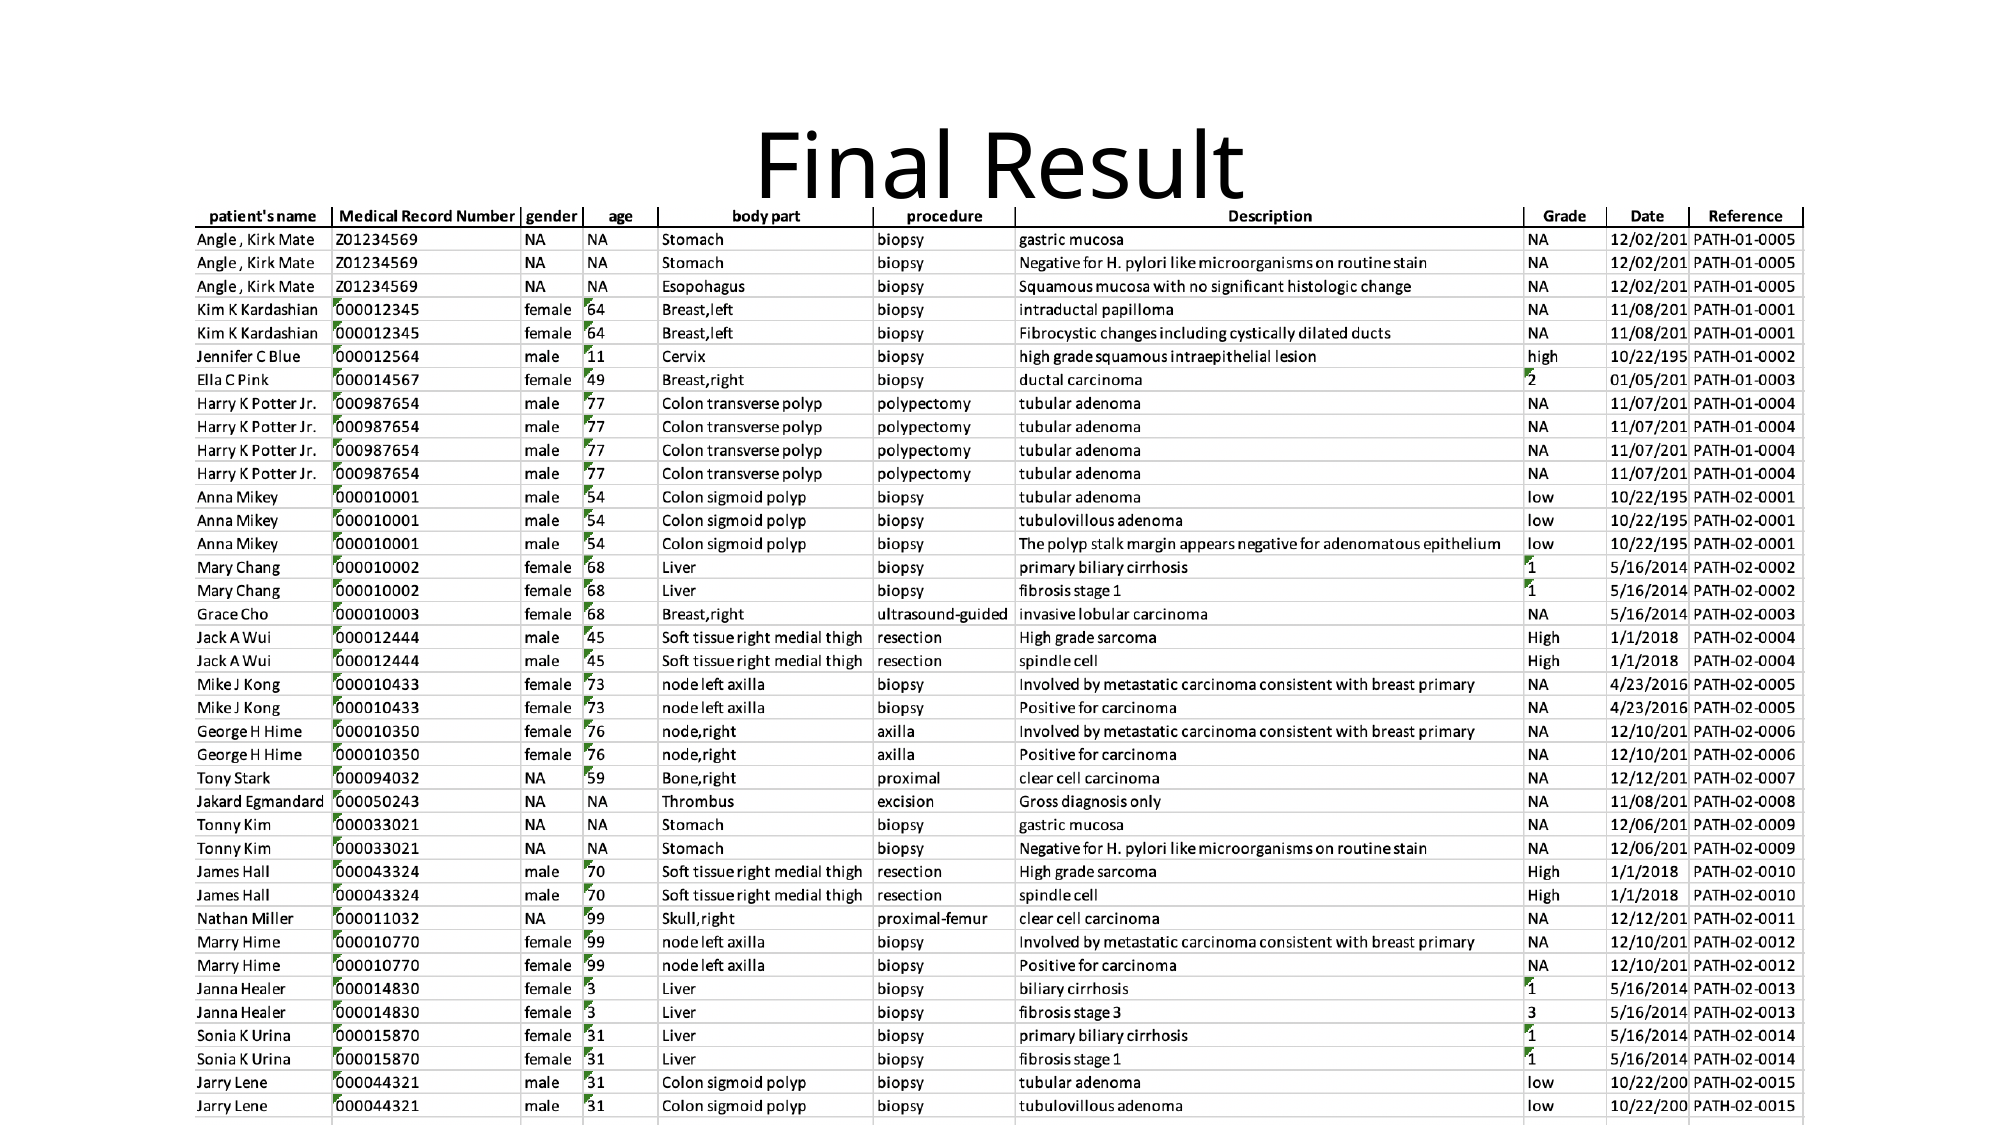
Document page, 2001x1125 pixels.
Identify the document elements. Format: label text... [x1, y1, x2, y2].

title Final Result [137, 59, 1863, 278]
picture [194, 207, 1805, 1125]
